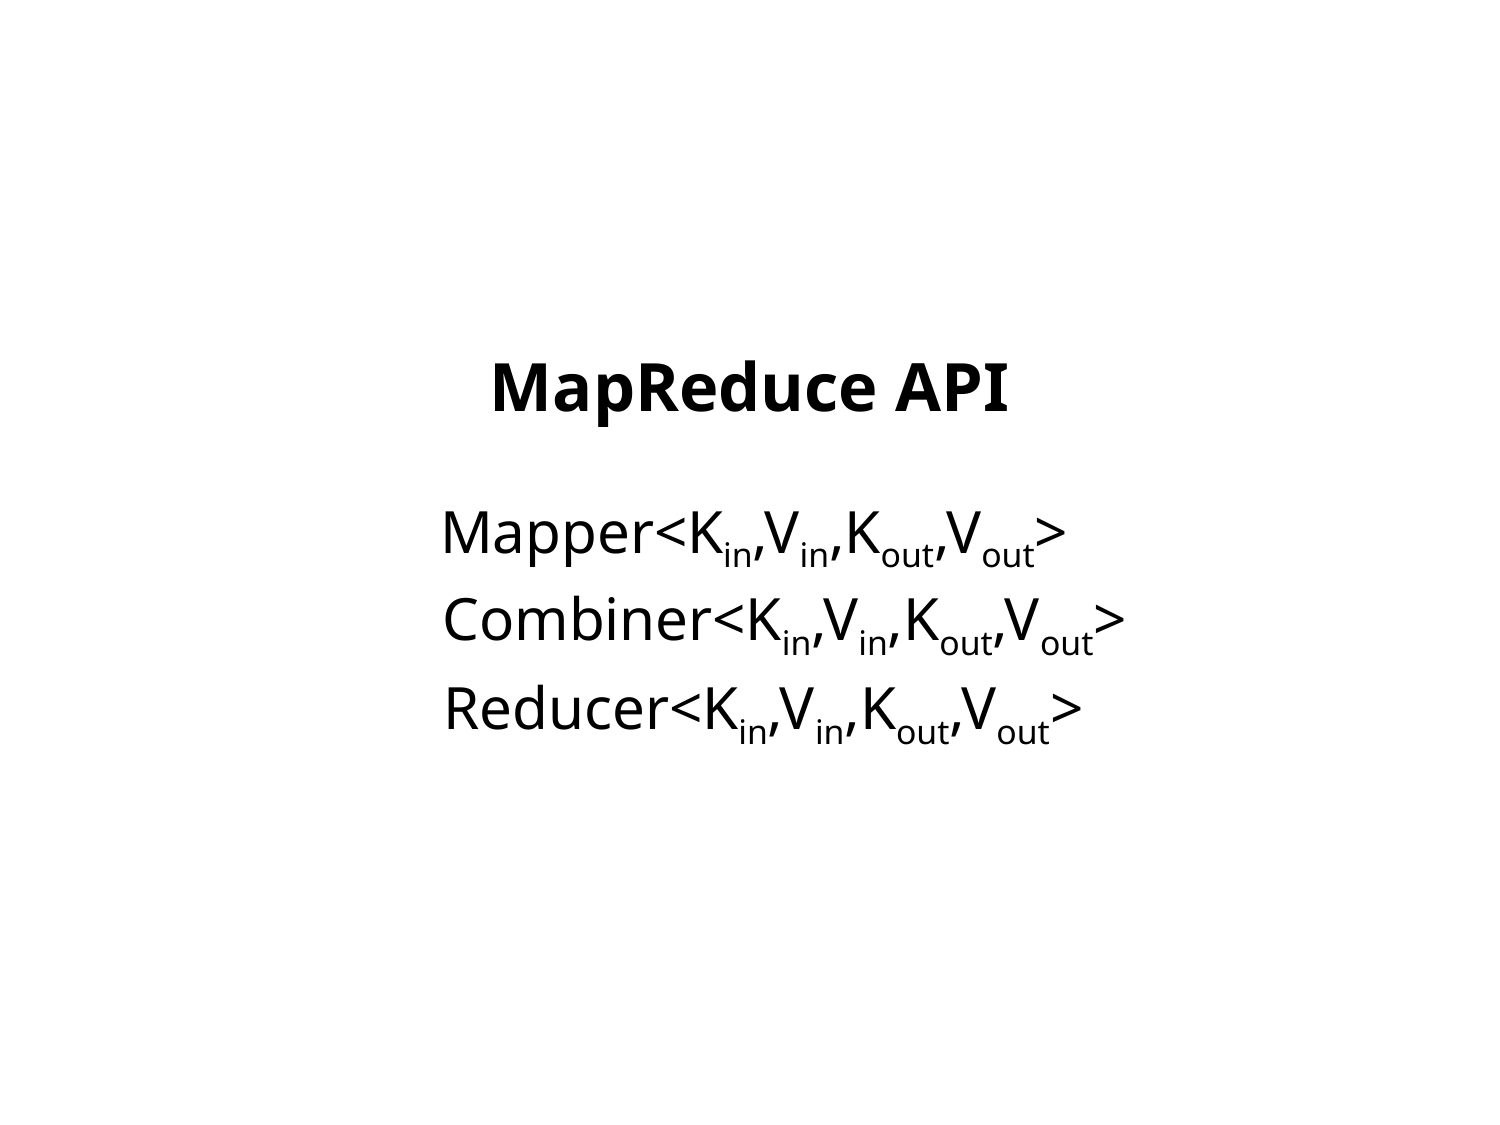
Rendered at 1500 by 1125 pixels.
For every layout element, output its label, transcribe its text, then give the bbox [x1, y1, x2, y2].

text_box Reducer<Kin,Vin,Kout,Vout> [428, 664, 1098, 759]
text_box Combiner<Kin,Vin,Kout,Vout> [427, 575, 1142, 670]
text_box Mapper<Kin,Vin,Kout,Vout> [425, 487, 1083, 582]
text_box MapReduce API [0, 337, 1500, 433]
